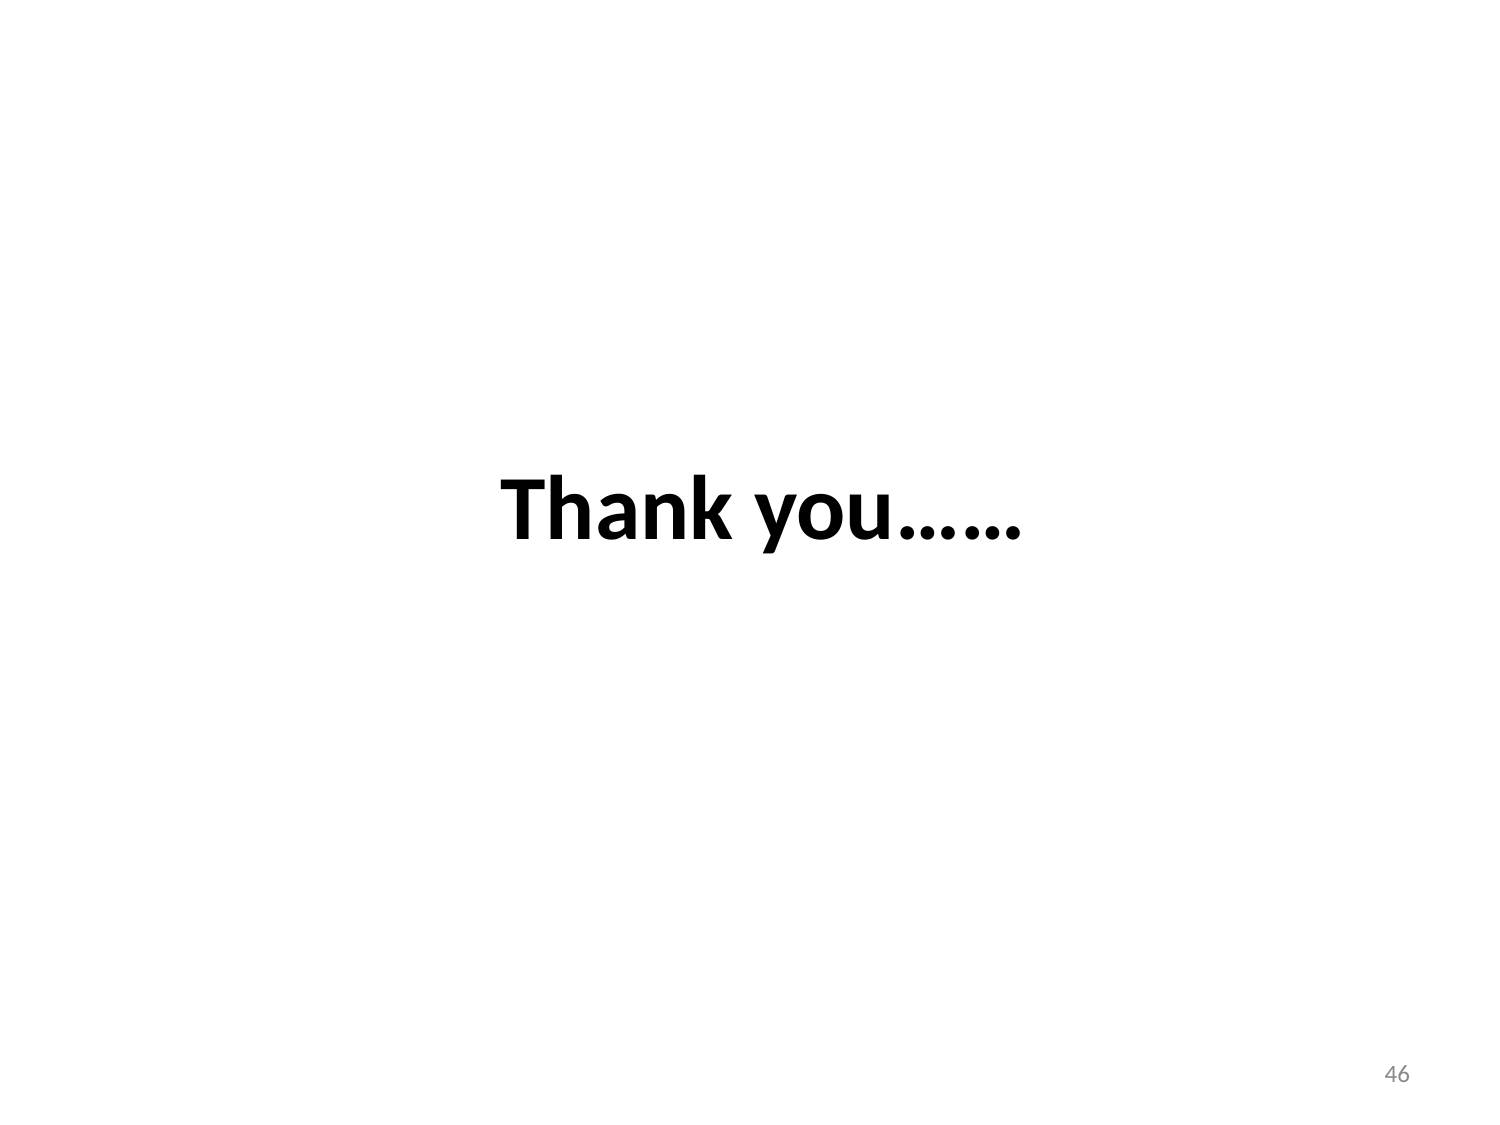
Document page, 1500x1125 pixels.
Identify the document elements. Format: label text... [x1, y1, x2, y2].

title Thank you…… [88, 408, 1439, 597]
slide_number 46 [1074, 1042, 1425, 1103]
